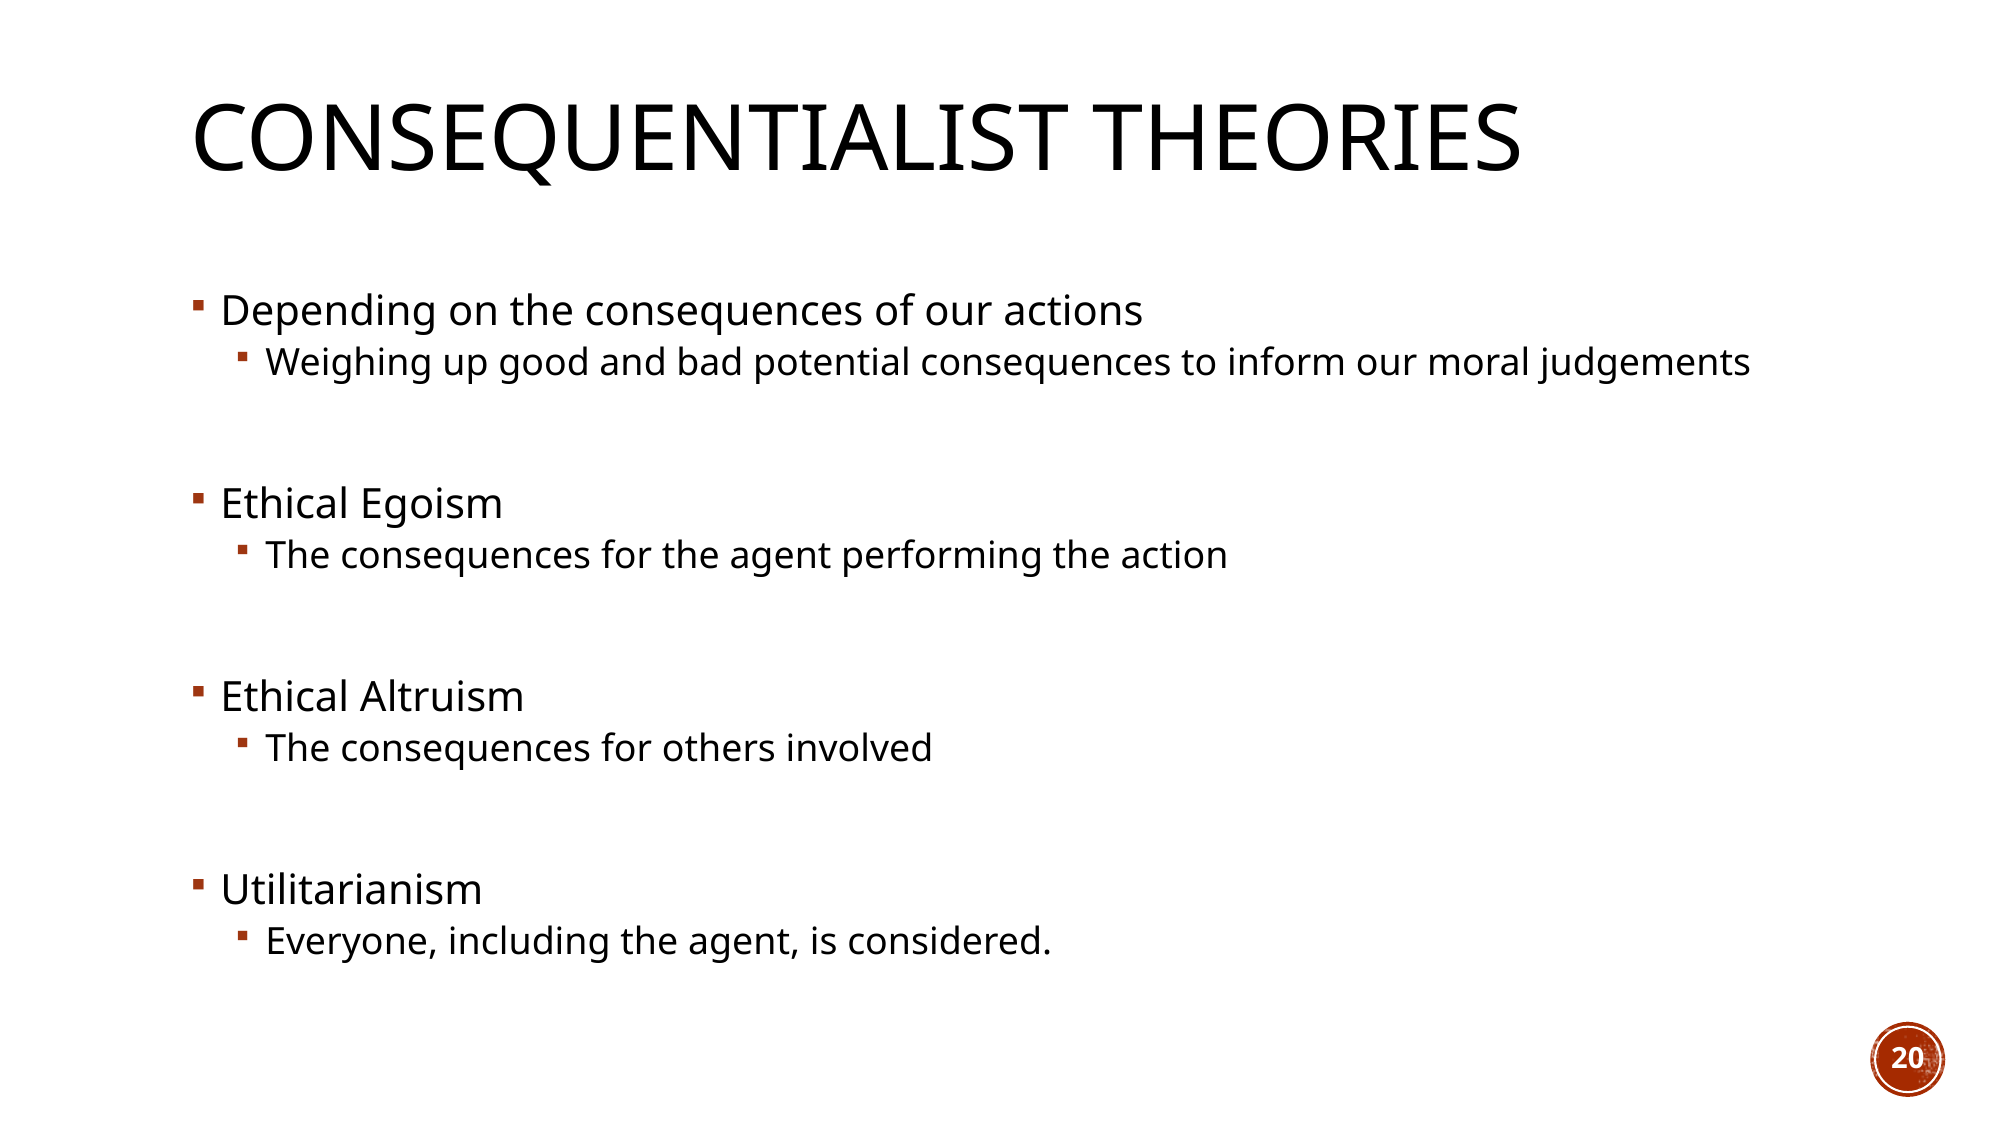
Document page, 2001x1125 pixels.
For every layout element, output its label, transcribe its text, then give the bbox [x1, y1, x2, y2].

title Consequentialist Theories [175, 79, 1826, 203]
slide_number 20 [1855, 1028, 1961, 1089]
list Depending on the consequences of our actions Weighing up good and bad potential consequences to inform our moral judgements Ethical Egoism The consequences for the agent performing the action Ethical Altruism The consequences for others involved Utilitarianism Everyone, including the agent, is considered. [175, 282, 1826, 1013]
